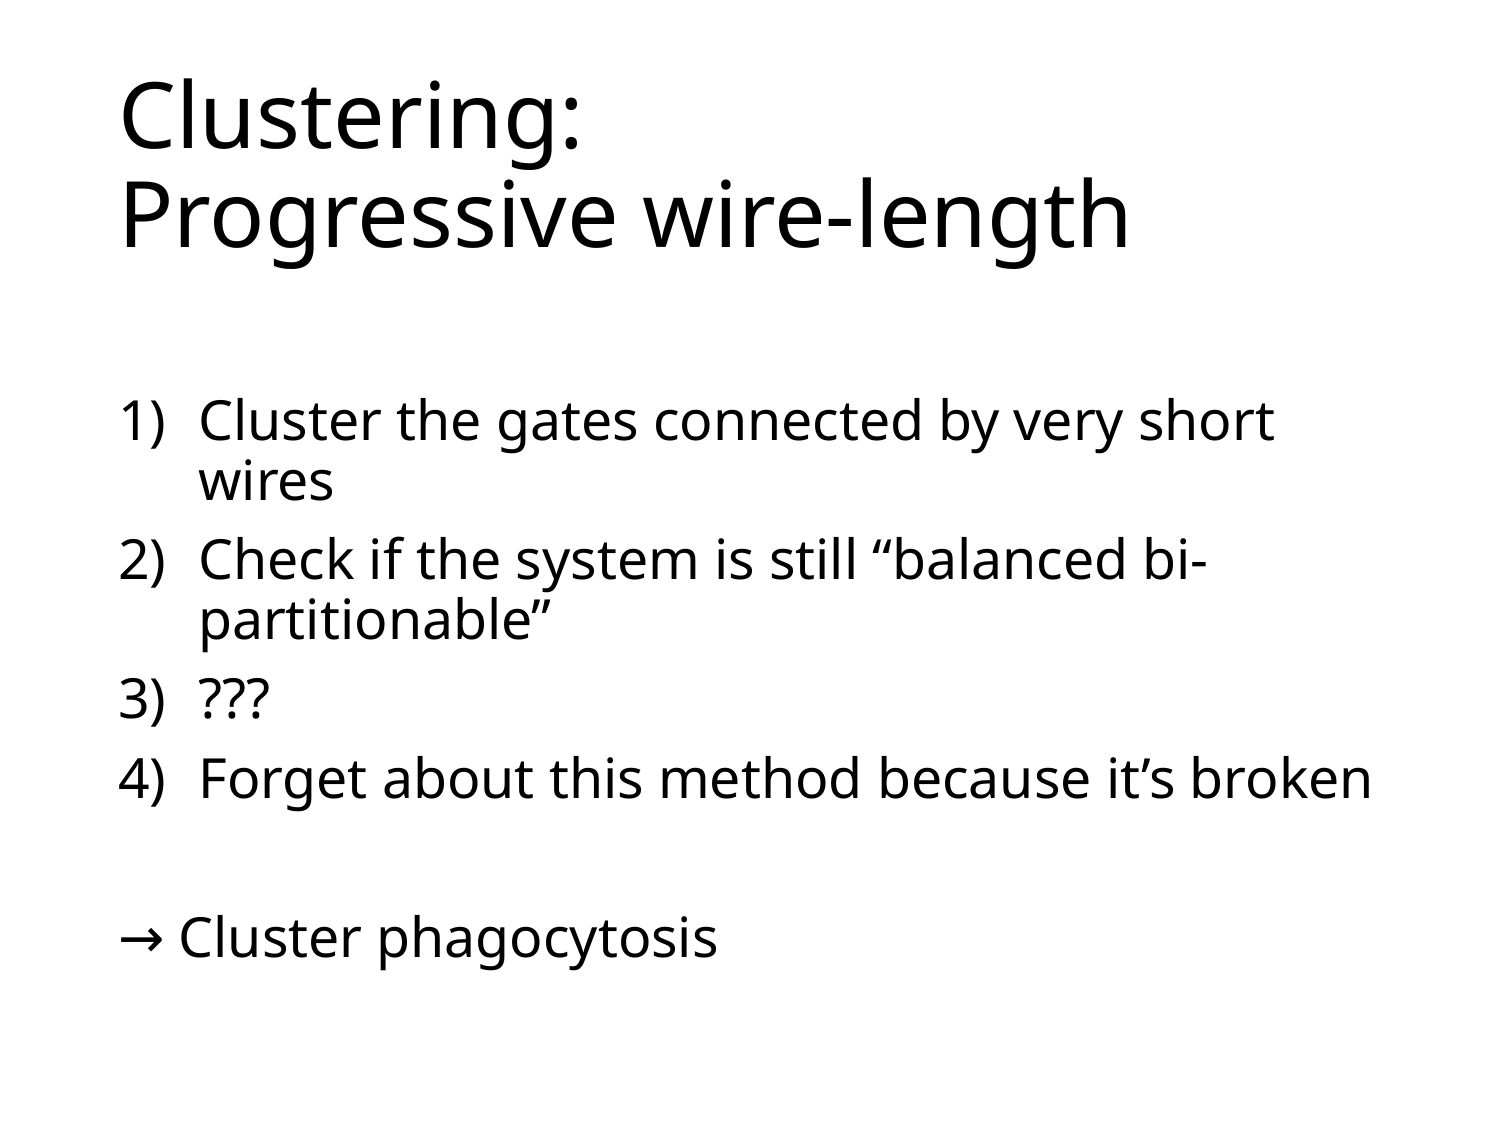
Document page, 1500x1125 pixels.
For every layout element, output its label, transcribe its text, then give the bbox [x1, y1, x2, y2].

list Cluster the gates connected by very short wires Check if the system is still “balanced bi-partitionable” ??? Forget about this method because it’s broken → Cluster phagocytosis [103, 299, 1397, 1014]
title Clustering: Progressive wire-length [103, 59, 1397, 278]
